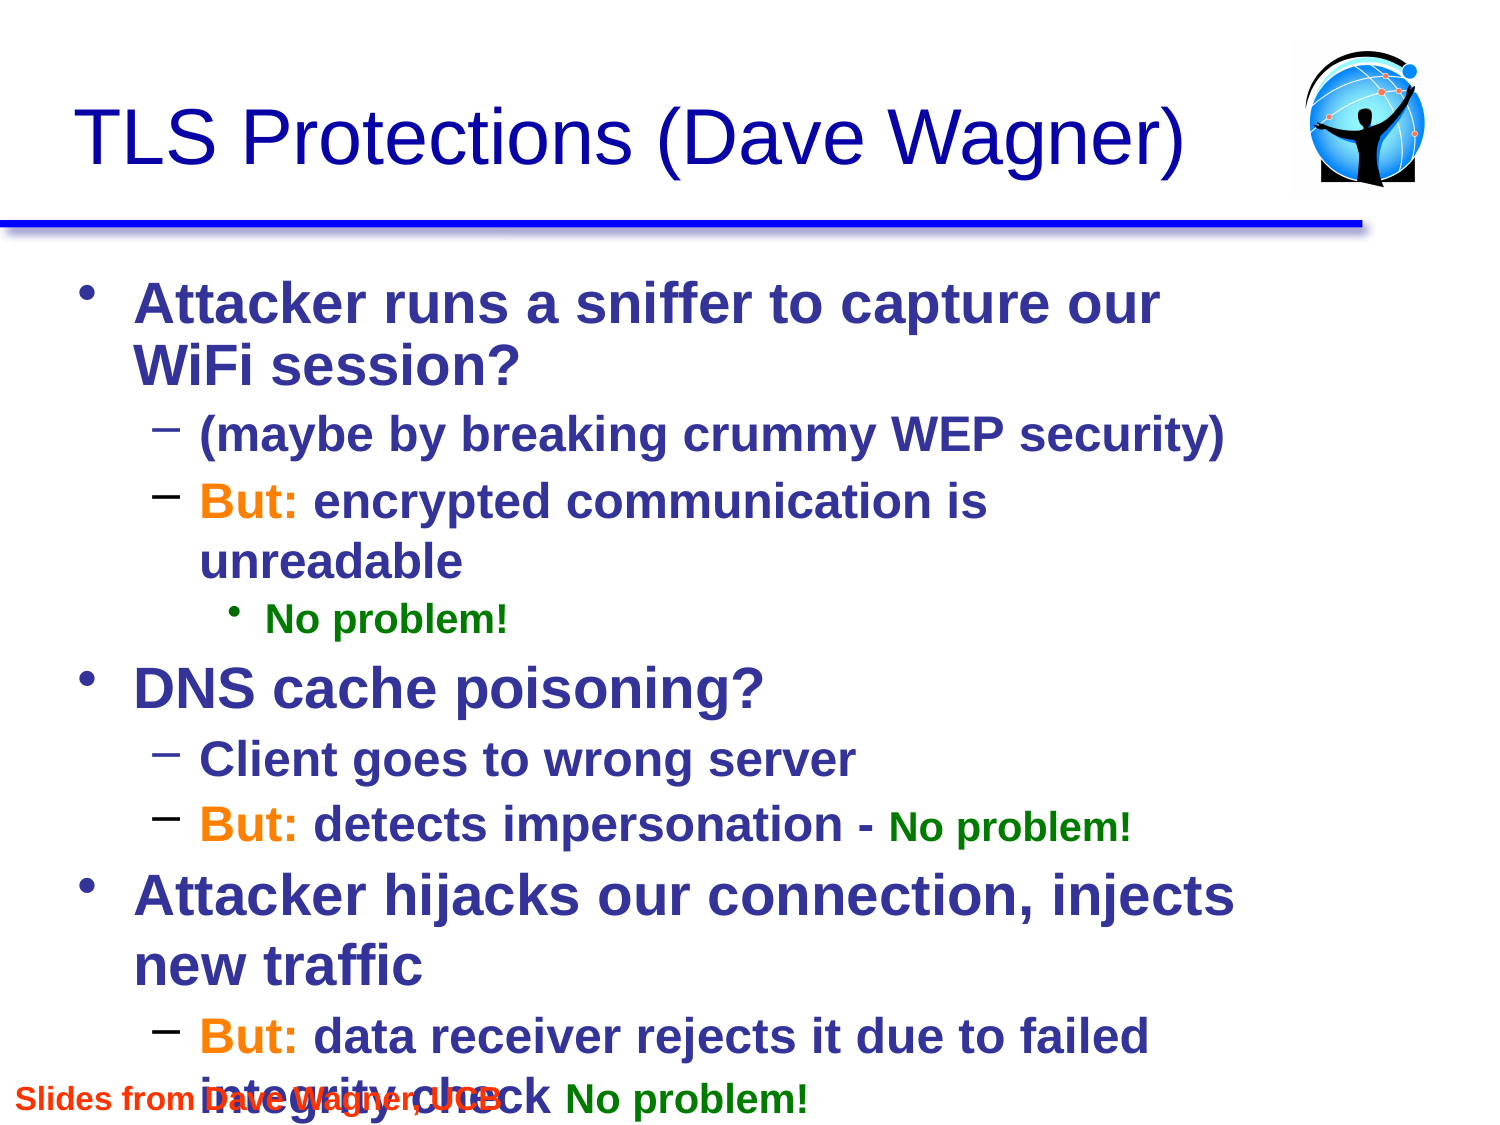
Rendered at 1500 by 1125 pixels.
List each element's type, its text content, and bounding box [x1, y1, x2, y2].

title TLS Protections (Dave Wagner) [71, 0, 1417, 182]
text_box Slides from Dave Wagner, UCB [0, 1069, 555, 1125]
picture [1291, 40, 1440, 198]
text_box Attacker runs a sniffer to capture our WiFi session? (maybe by breaking crummy WEP security) But: encrypted communication is unreadable No problem! DNS cache poisoning? Client goes to wrong server But: detects impersonation - No problem! Attacker hijacks our connection, injects new traffic But: data receiver rejects it due to failed integrity check No problem! [75, 262, 1469, 1124]
